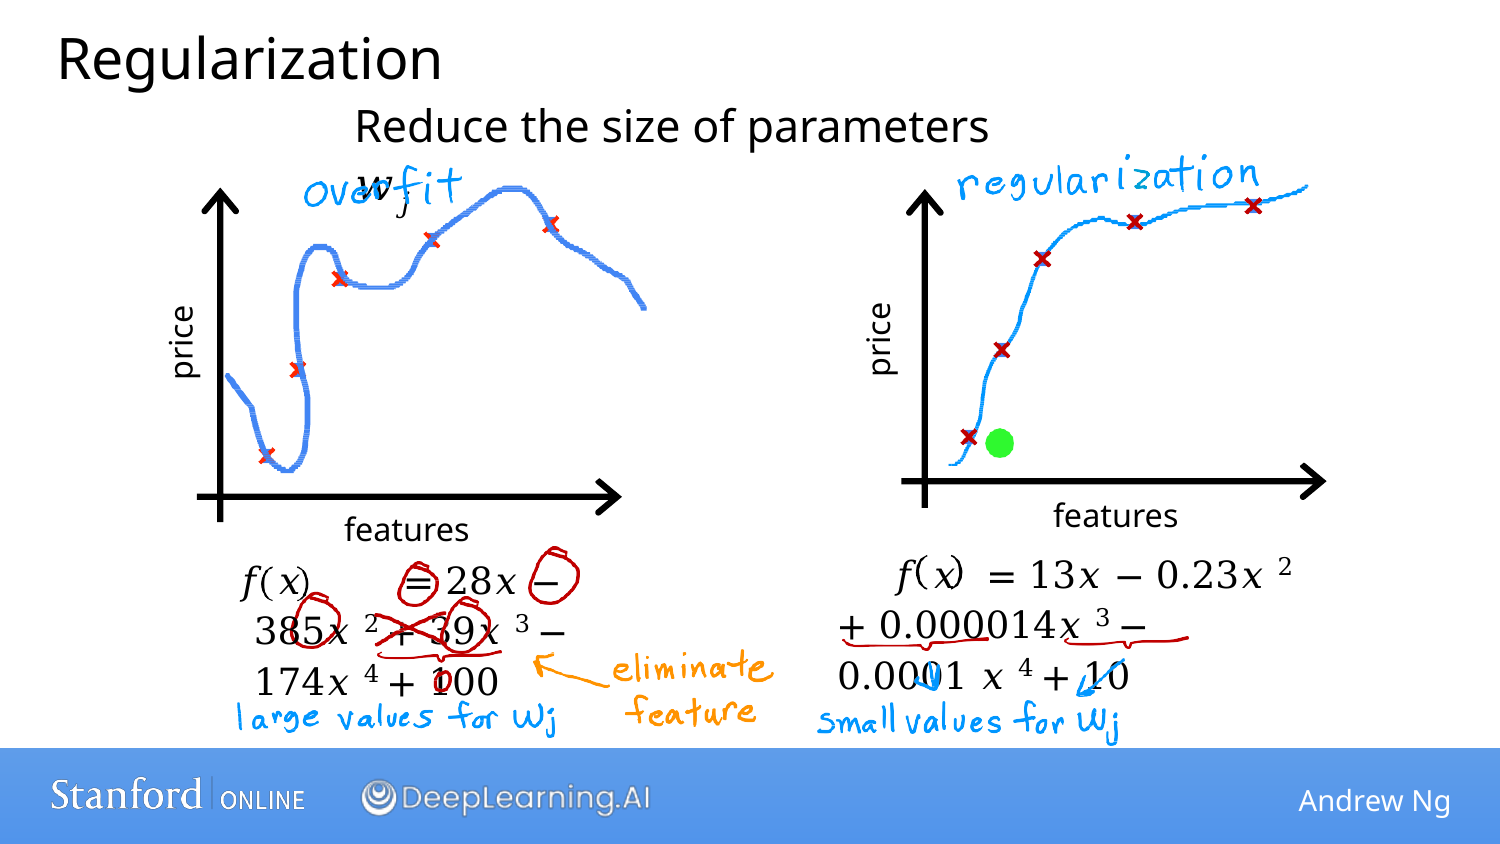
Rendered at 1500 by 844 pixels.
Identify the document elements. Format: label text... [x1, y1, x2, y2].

picture [842, 636, 989, 652]
footer Andrew Ng [1296, 779, 1462, 844]
picture [261, 566, 341, 649]
picture [252, 710, 319, 733]
picture [0, 748, 1500, 844]
text_box price [157, 297, 191, 383]
picture [513, 648, 774, 738]
picture [1075, 658, 1126, 697]
picture [1063, 636, 1189, 650]
text_box [237, 704, 243, 731]
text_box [196, 165, 648, 523]
picture [817, 701, 1002, 734]
text_box features 𝑓 𝑥 = 28𝑥 − 385𝑥 2 + 39𝑥 3 − 174𝑥 4 + 100 [230, 532, 613, 704]
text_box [901, 154, 1327, 509]
picture [336, 560, 502, 730]
title Regularization Reduce the size of parameters 𝑤𝑗 [49, 11, 1122, 218]
picture [528, 546, 581, 605]
text_box features 𝑓 𝑥 = 13𝑥 − 0.23𝑥 2 + 0.000014𝑥 3 − 0.0001 𝑥 4 + 10 [830, 482, 1329, 698]
picture [1077, 708, 1118, 747]
picture [1012, 700, 1064, 735]
picture [914, 661, 940, 691]
text_box price [854, 294, 896, 380]
